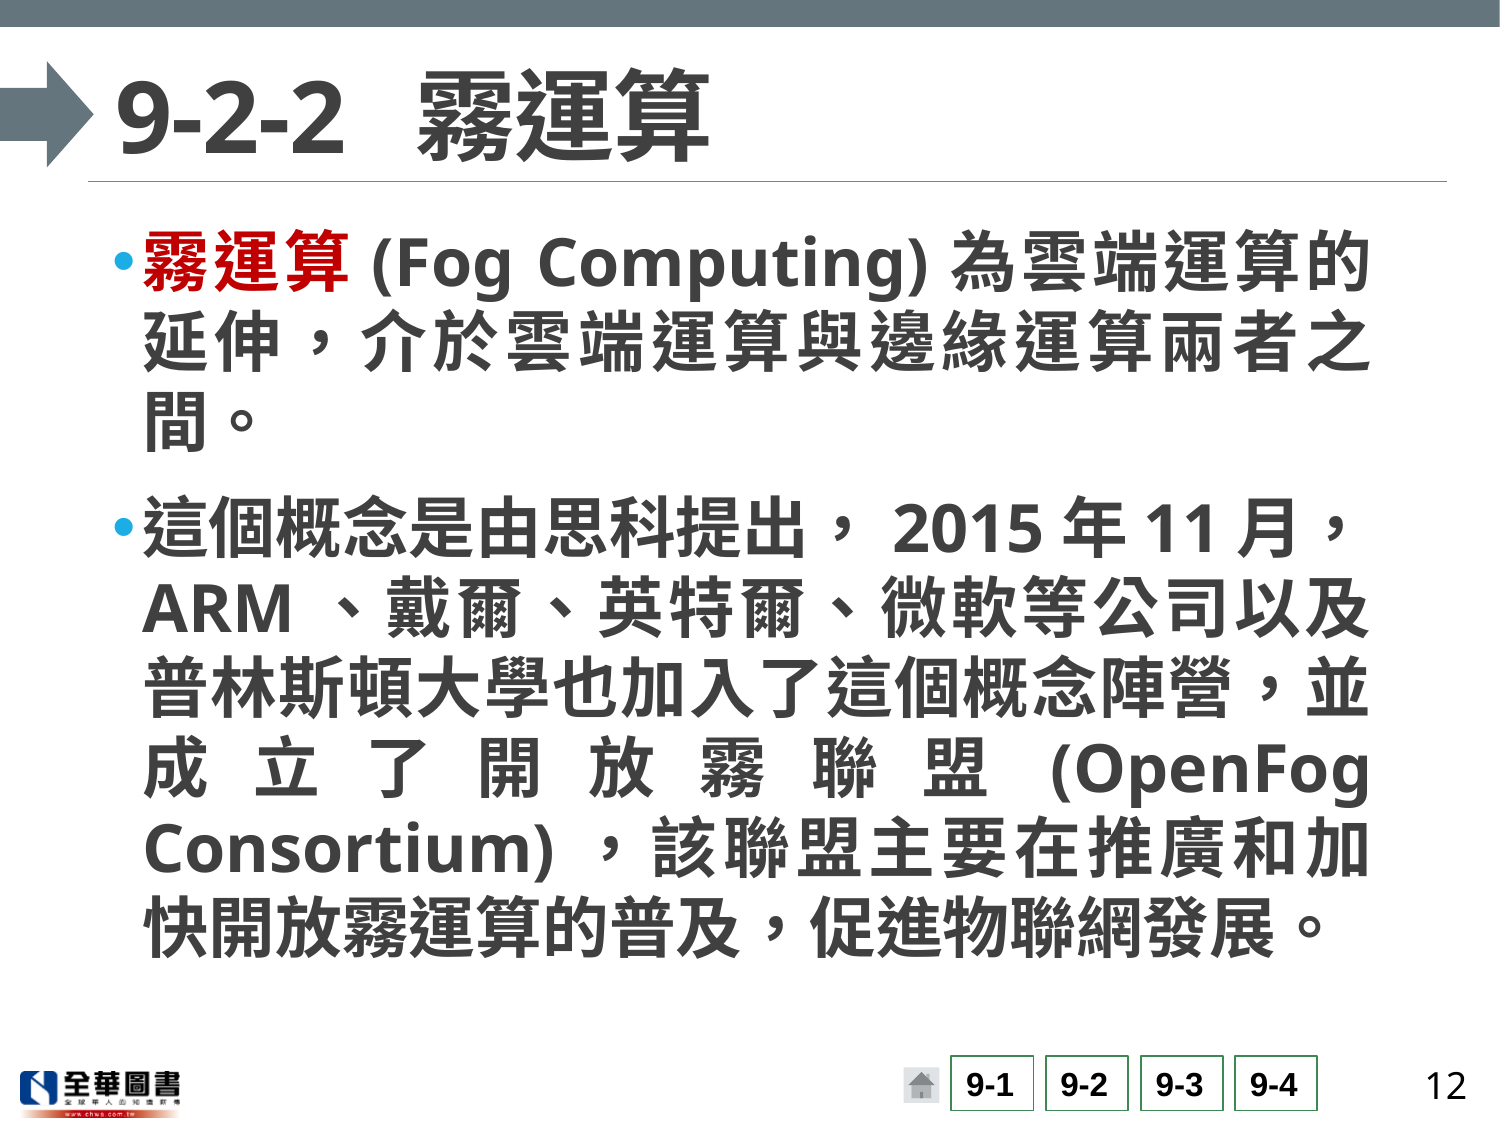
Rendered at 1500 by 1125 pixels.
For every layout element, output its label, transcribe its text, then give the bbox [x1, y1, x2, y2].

slide_number 12 [1320, 1057, 1483, 1118]
list 霧運算(Fog Computing)為雲端運算的延伸，介於雲端運算與邊緣運算兩者之間。 這個概念是由思科提出，2015年11月，ARM、戴爾、英特爾、微軟等公司以及普林斯頓大學也加入了這個概念陣營，並成立了開放霧聯盟(OpenFog Consortium)，該聯盟主要在推廣和加快開放霧運算的普及，促進物聯網發展。 [112, 212, 1373, 1024]
picture [20, 1071, 180, 1118]
title 9-2-2 霧運算 [100, 47, 1447, 182]
